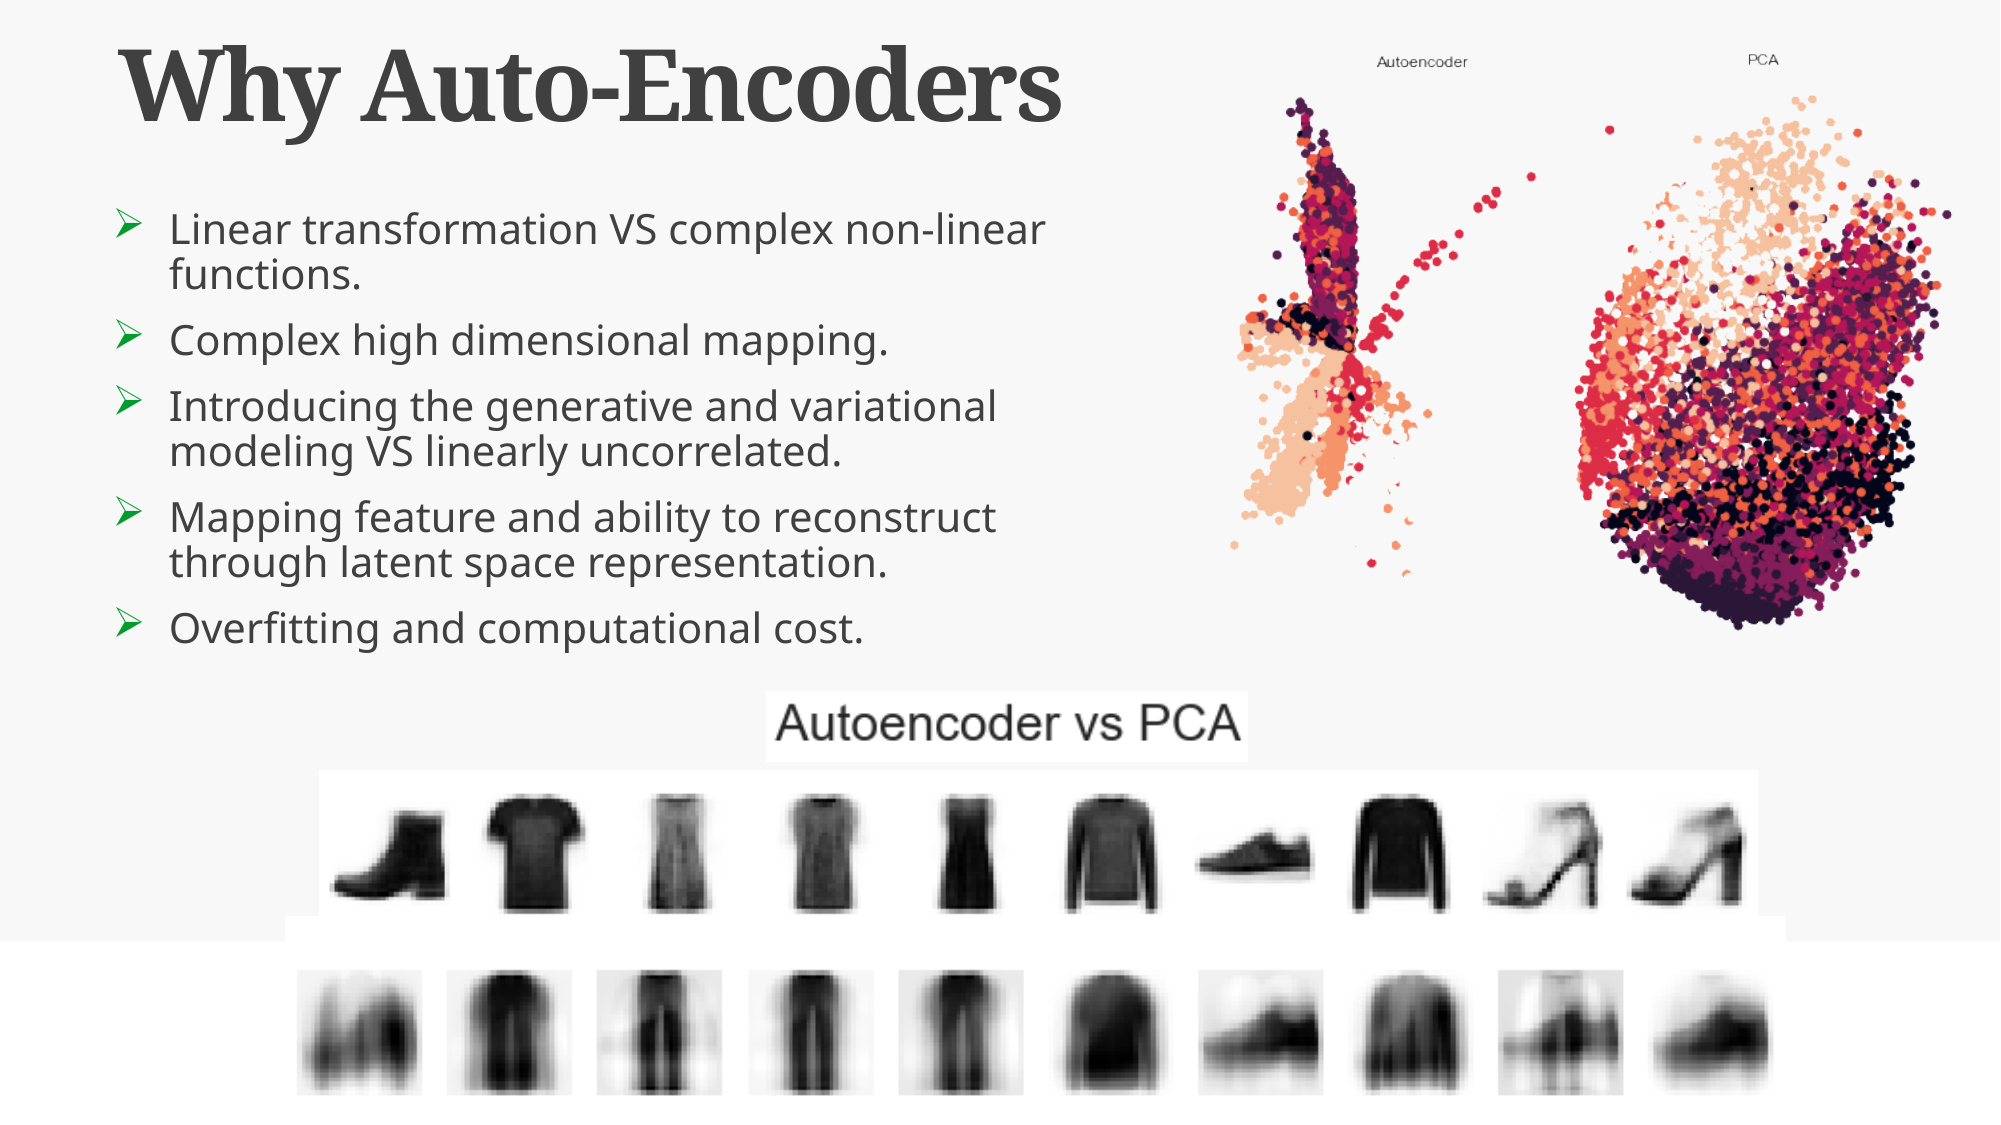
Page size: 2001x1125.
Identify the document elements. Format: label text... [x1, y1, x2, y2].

picture [285, 770, 1786, 1108]
subtitle Linear transformation VS complex non-linear functions. Complex high dimensional mapping. Introducing the generative and variational modeling VS linearly uncorrelated. Mapping feature and ability to reconstruct through latent space representation. Overfitting and computational cost. [112, 208, 1094, 1009]
picture [765, 686, 1248, 762]
title Why Auto-Encoders [0, 0, 2000, 942]
picture [1206, 45, 1974, 676]
